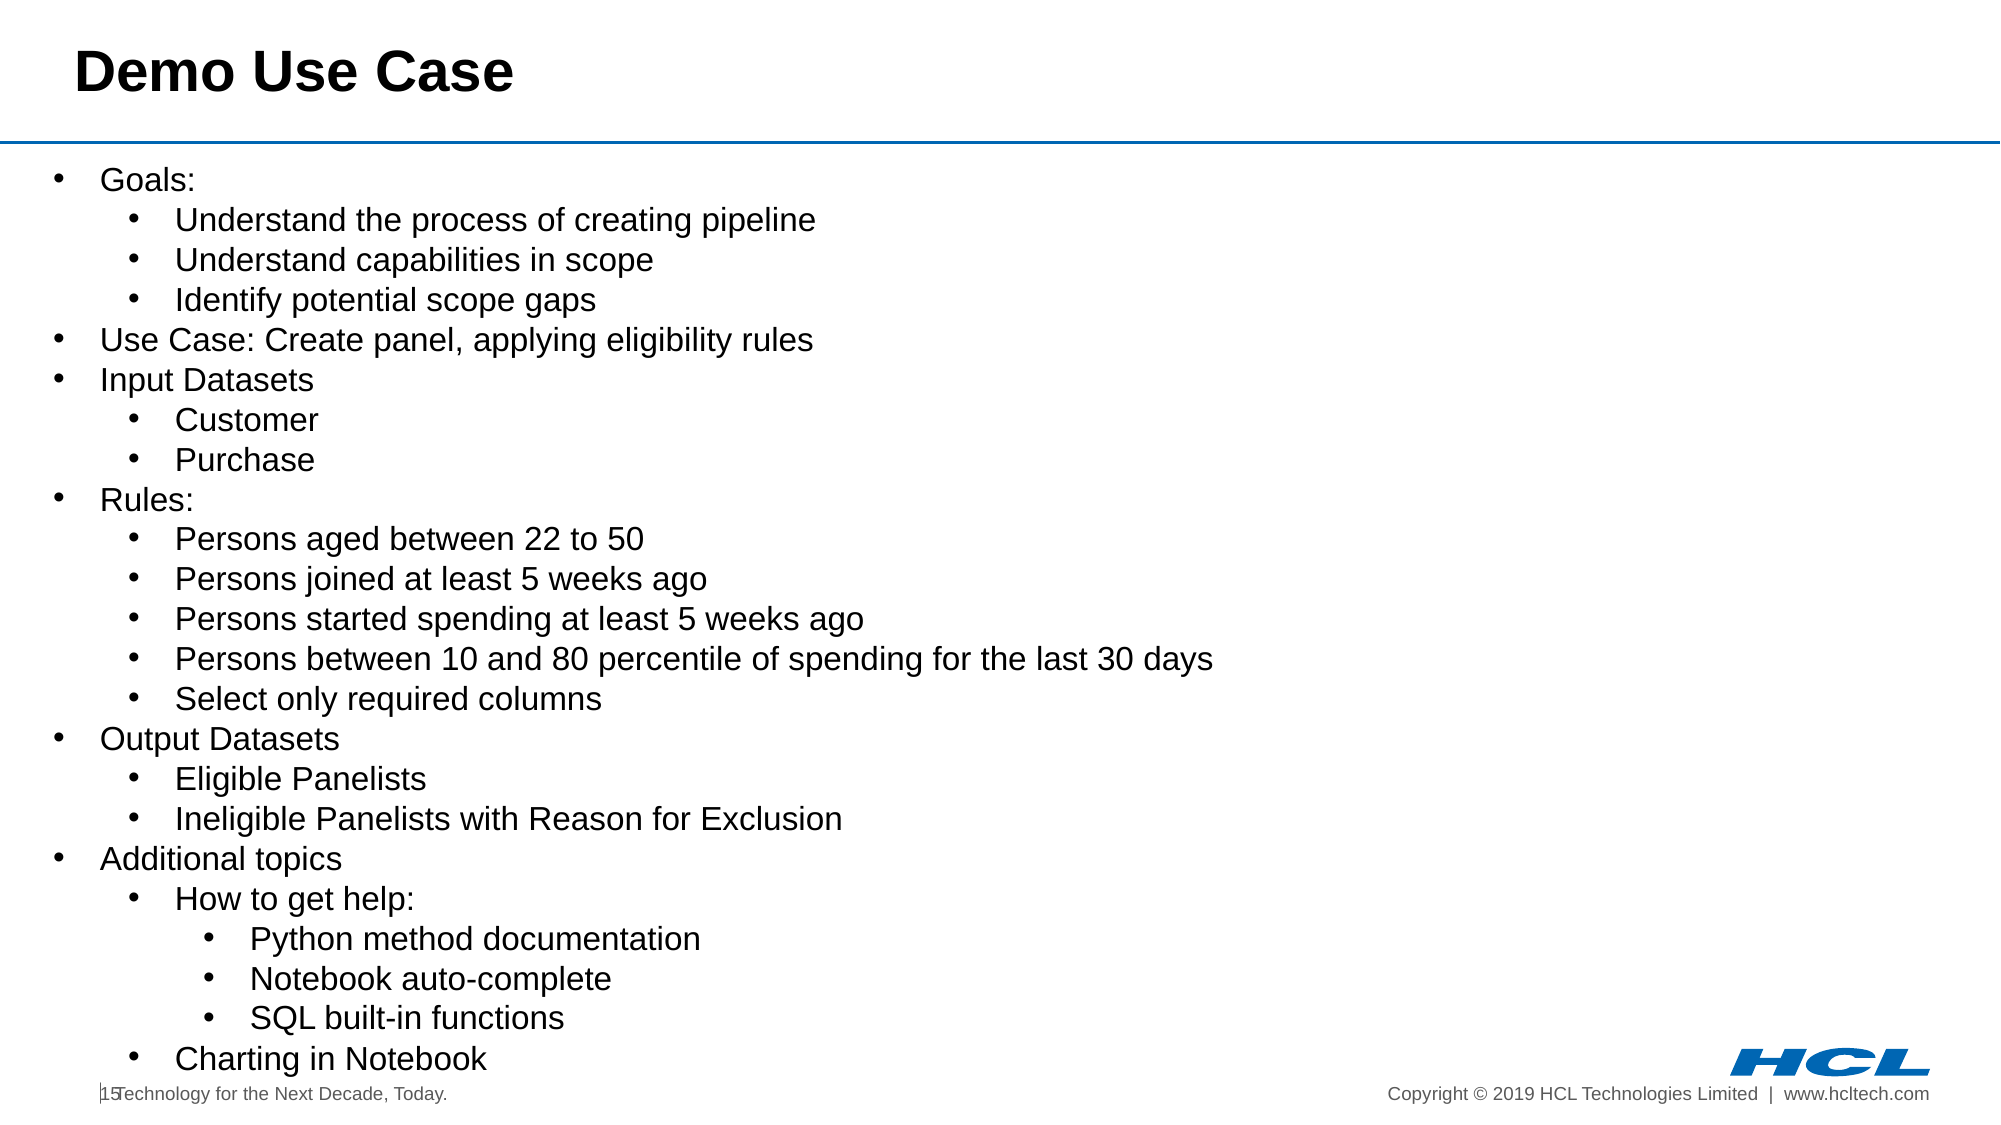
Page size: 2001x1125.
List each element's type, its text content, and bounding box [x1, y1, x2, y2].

text_box Goals: Understand the process of creating pipeline Understand capabilities in scope Identify potential scope gaps Use Case: Create panel, applying eligibility rules Input Datasets Customer Purchase Rules: Persons aged between 22 to 50 Persons joined at least 5 weeks ago Persons started spending at least 5 weeks ago Persons between 10 and 80 percentile of spending for the last 30 days Select only required columns Output Datasets Eligible Panelists Ineligible Panelists with Reason for Exclusion Additional topics How to get help: Python method documentation Notebook auto-complete SQL built-in functions Charting in Notebook [38, 150, 1871, 1125]
title Demo Use Case [66, 9, 1934, 128]
